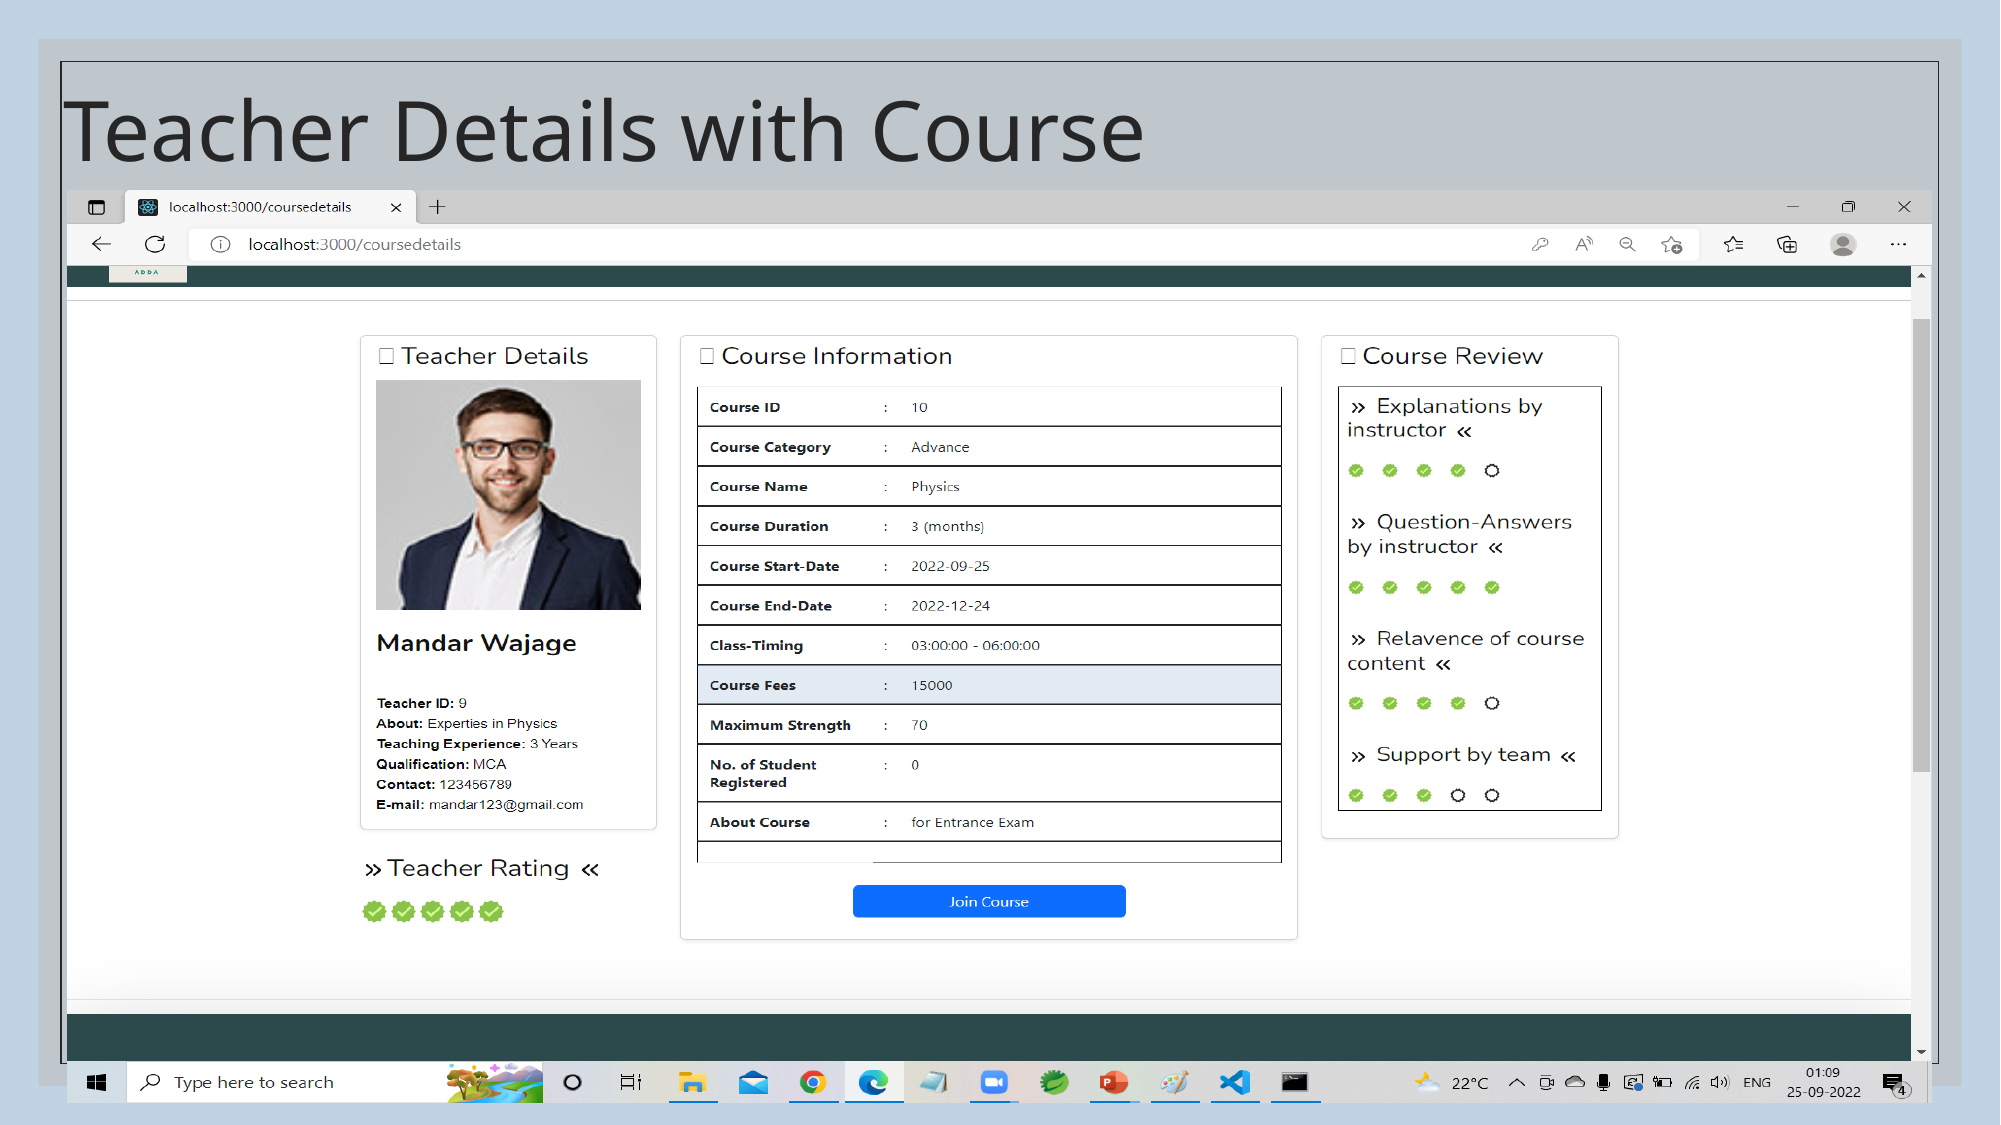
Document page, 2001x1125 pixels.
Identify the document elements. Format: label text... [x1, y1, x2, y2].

title Teacher Details with Course [48, 22, 1699, 248]
picture [67, 190, 1933, 1103]
